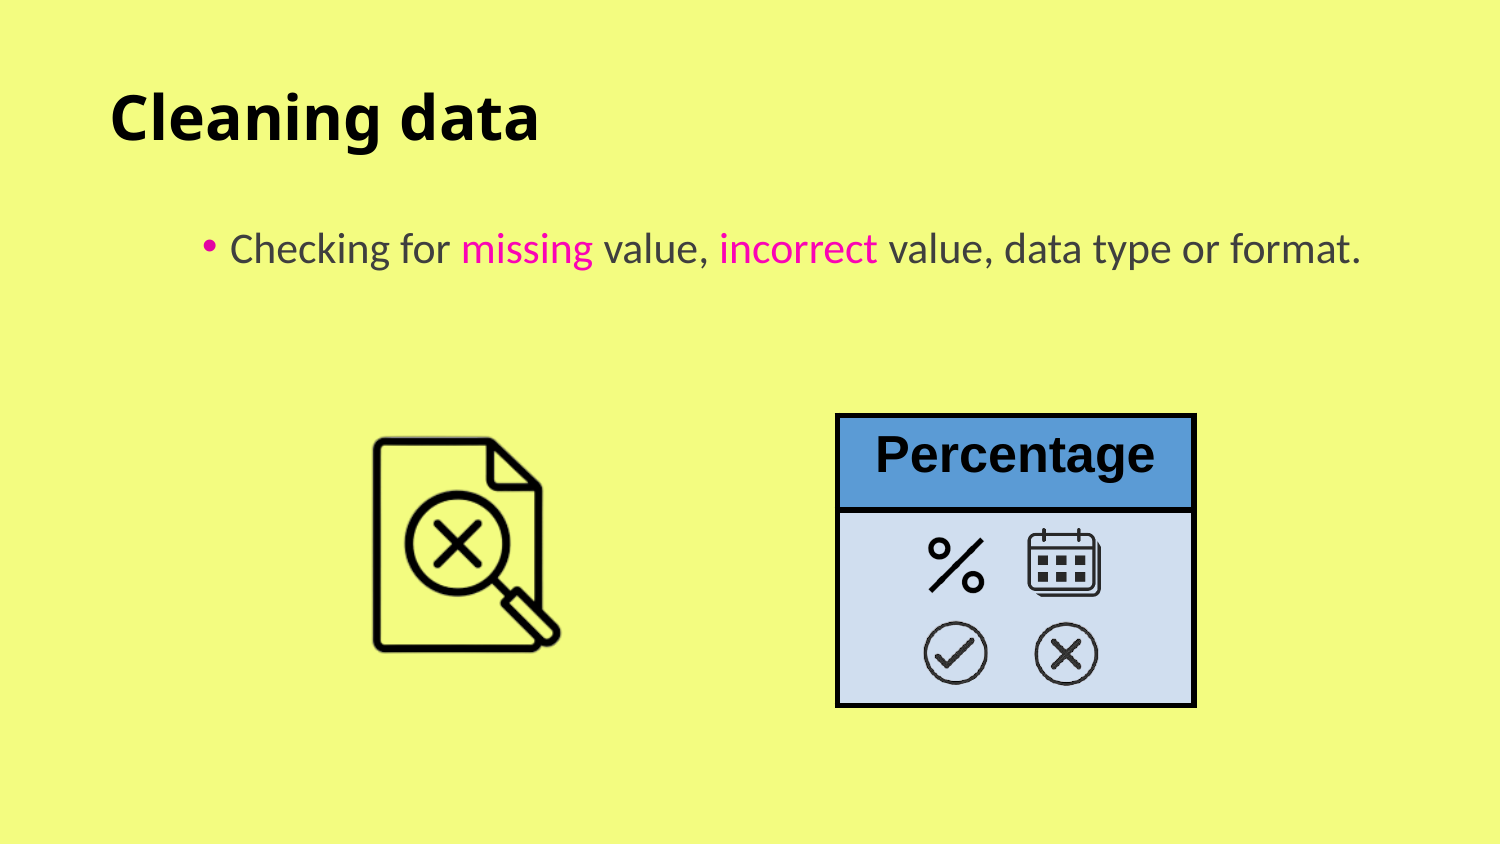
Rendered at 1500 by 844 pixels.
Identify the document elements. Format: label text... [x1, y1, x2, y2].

title Cleaning data [82, 13, 1376, 177]
picture [337, 415, 595, 673]
table_cell [840, 513, 1191, 703]
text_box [910, 506, 1121, 692]
table_header Percentage [840, 418, 1191, 507]
text_box Checking for missing value, incorrect value, data type or format. [133, 187, 1376, 793]
